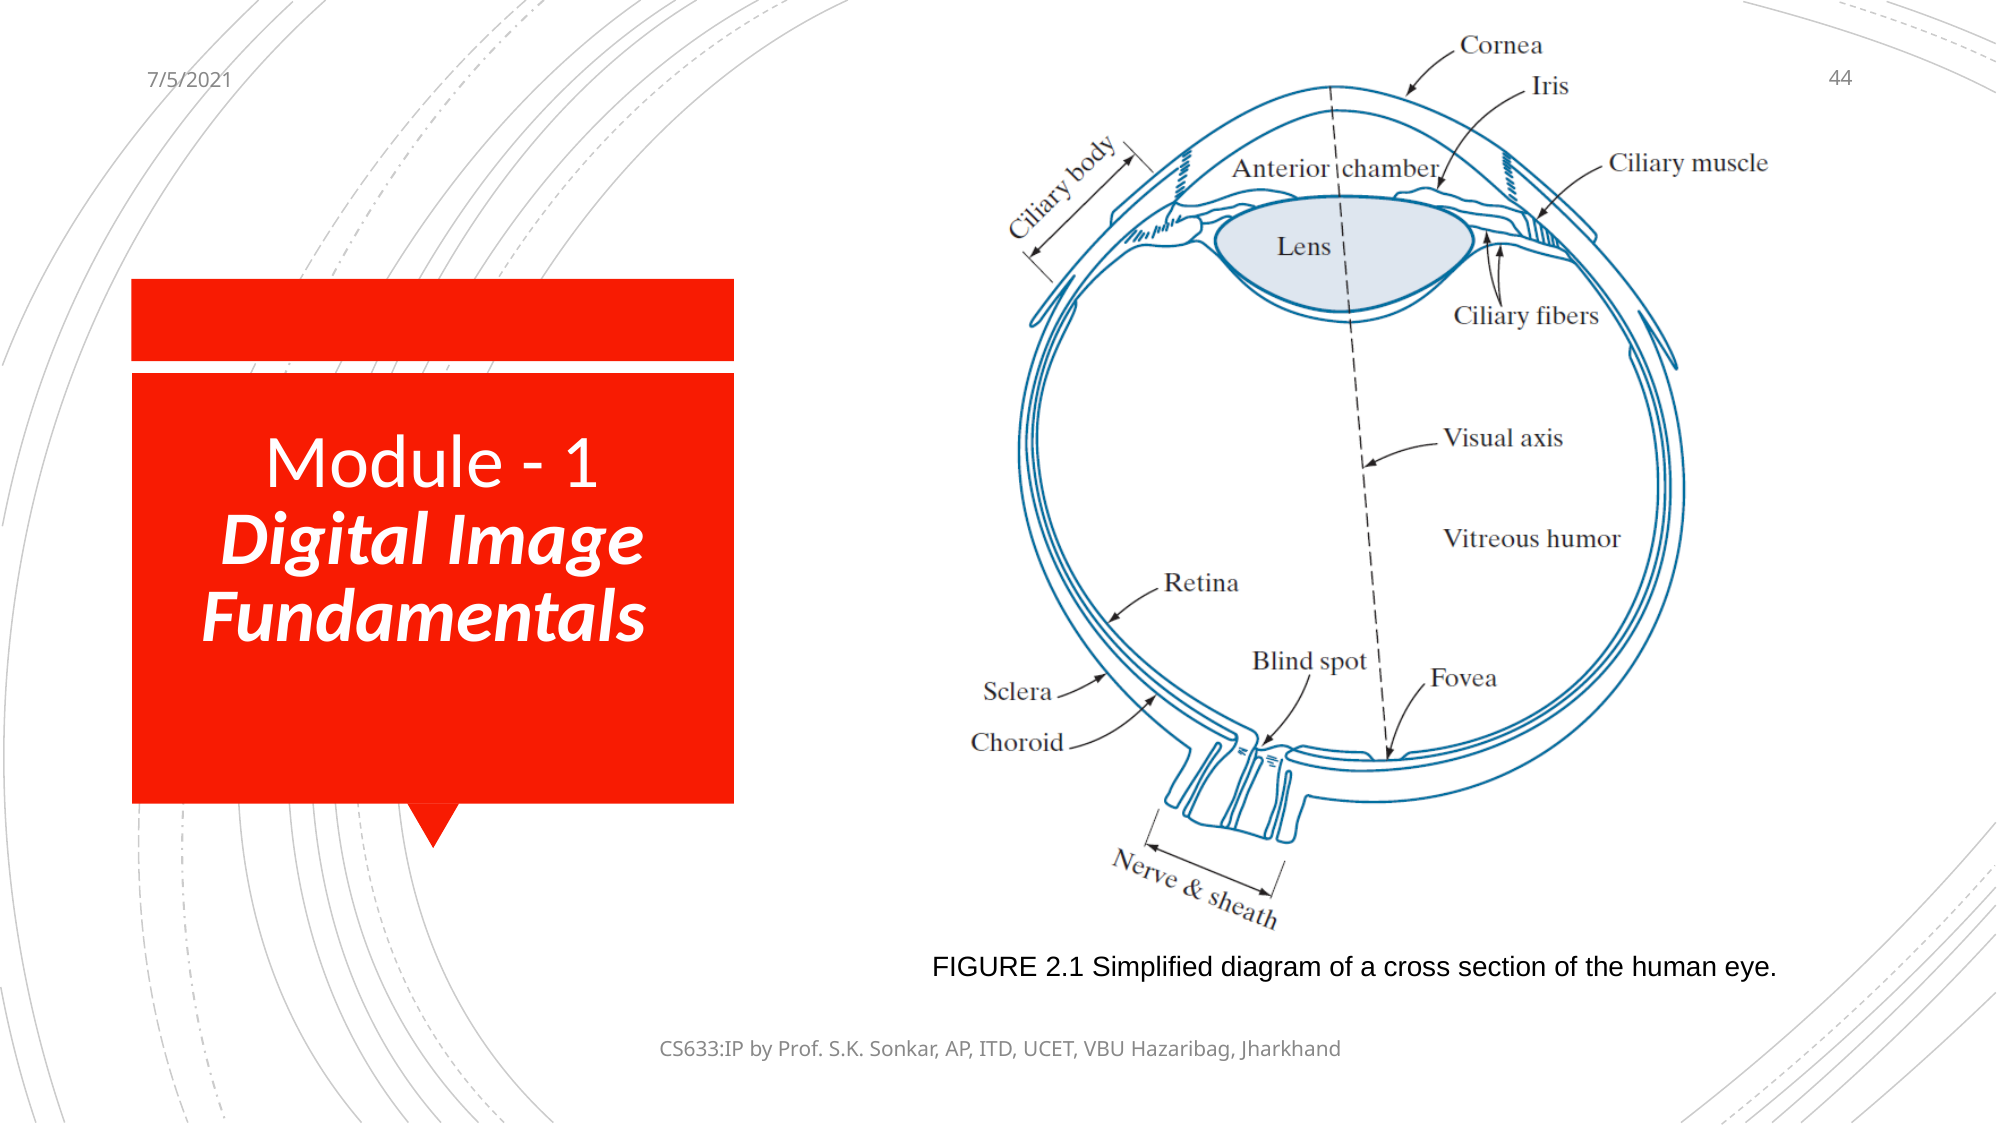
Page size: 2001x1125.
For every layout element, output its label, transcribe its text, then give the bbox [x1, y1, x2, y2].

list FIGURE 2.1 Simplified diagram of a cross section of the human eye. [839, 131, 1871, 993]
title Module - 1 Digital Image Fundamentals [145, 385, 720, 789]
slide_number ‹#› [1773, 52, 1868, 105]
picture [941, 14, 1769, 939]
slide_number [131, 52, 732, 105]
footer CS633:IP by Prof. S.K. Sonkar, AP, ITD, UCET, VBU Hazaribag, Jharkhand [131, 1021, 1869, 1074]
